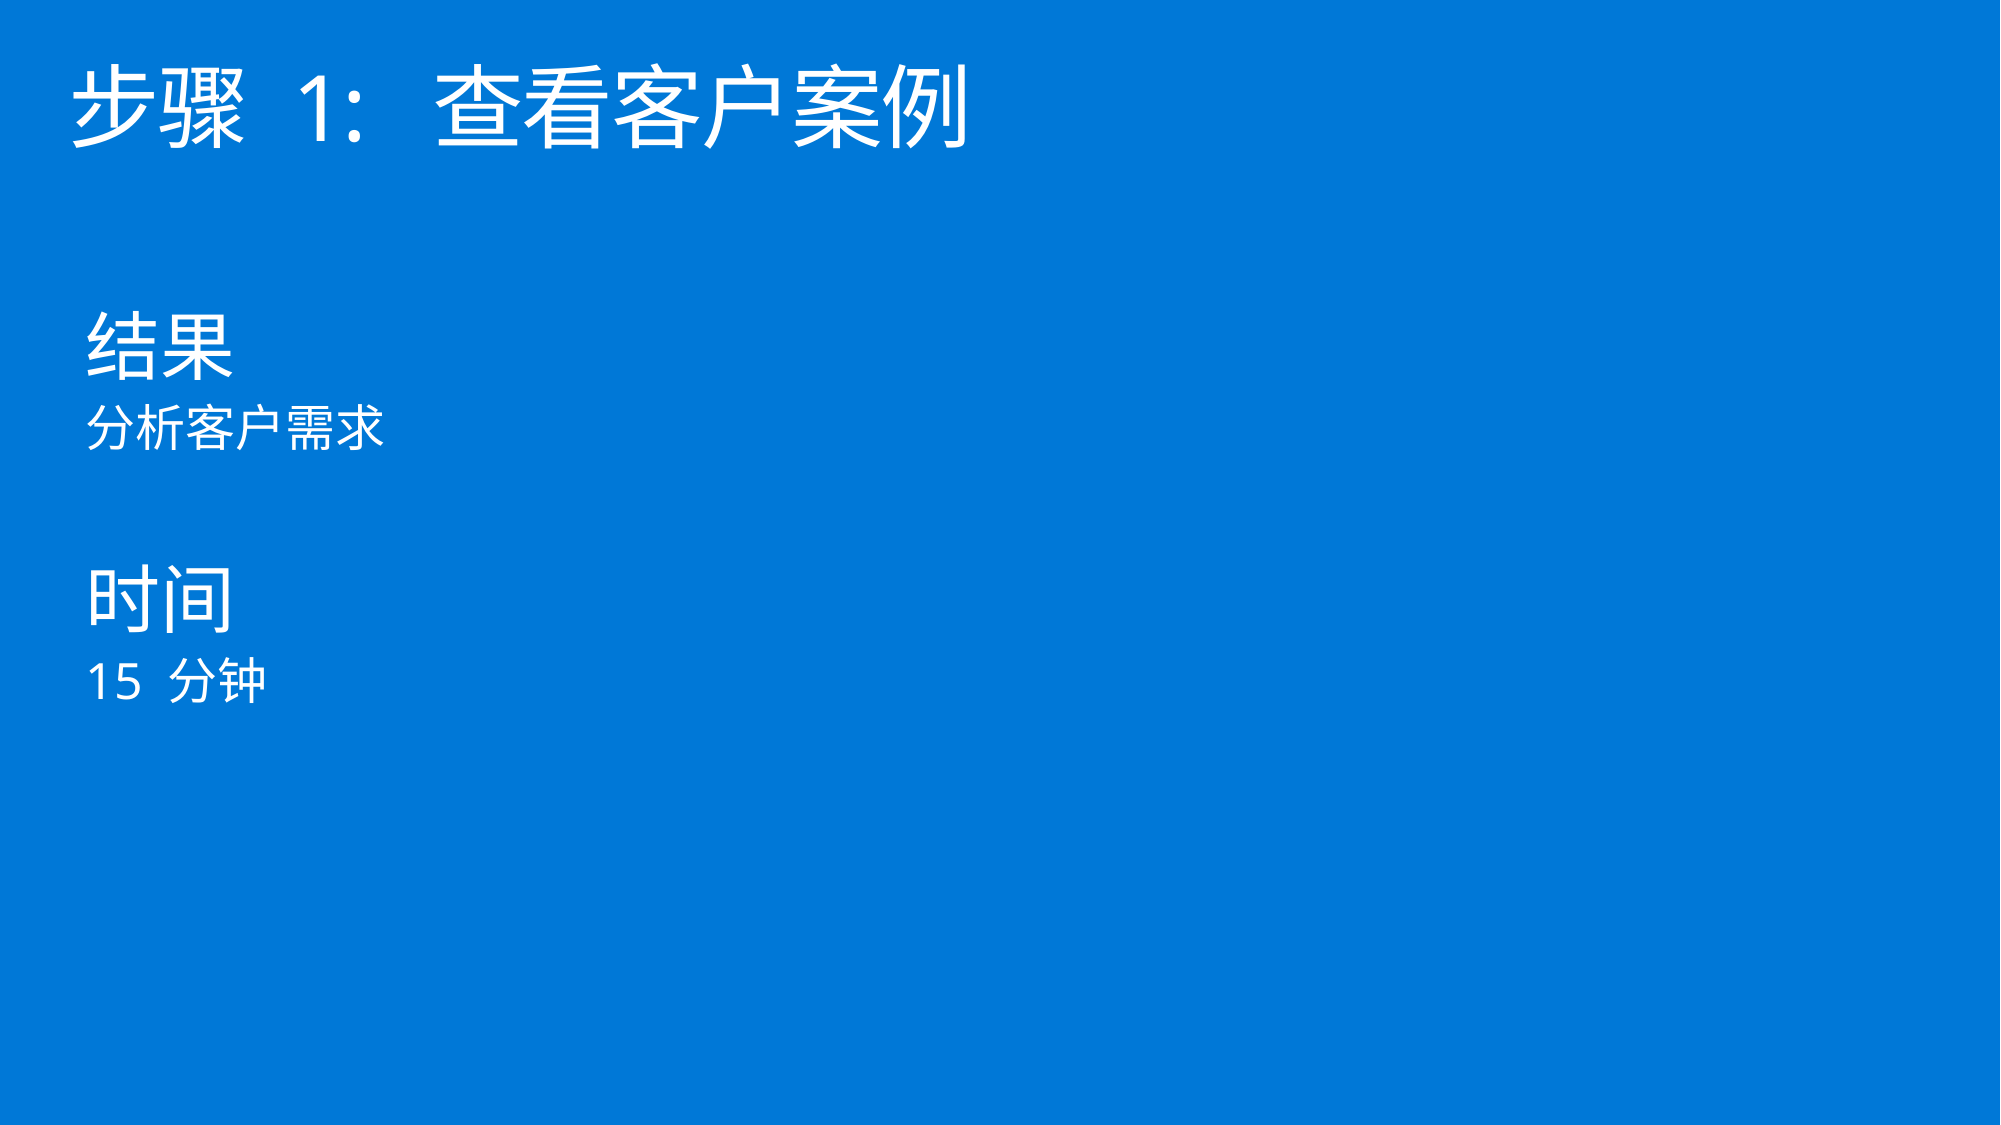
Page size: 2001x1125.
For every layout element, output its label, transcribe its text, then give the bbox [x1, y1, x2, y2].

text_box 结果 分析客户需求 时间 15 分钟 [55, 285, 1245, 735]
title 步骤 1: 查看客户案例 [44, 47, 1957, 196]
